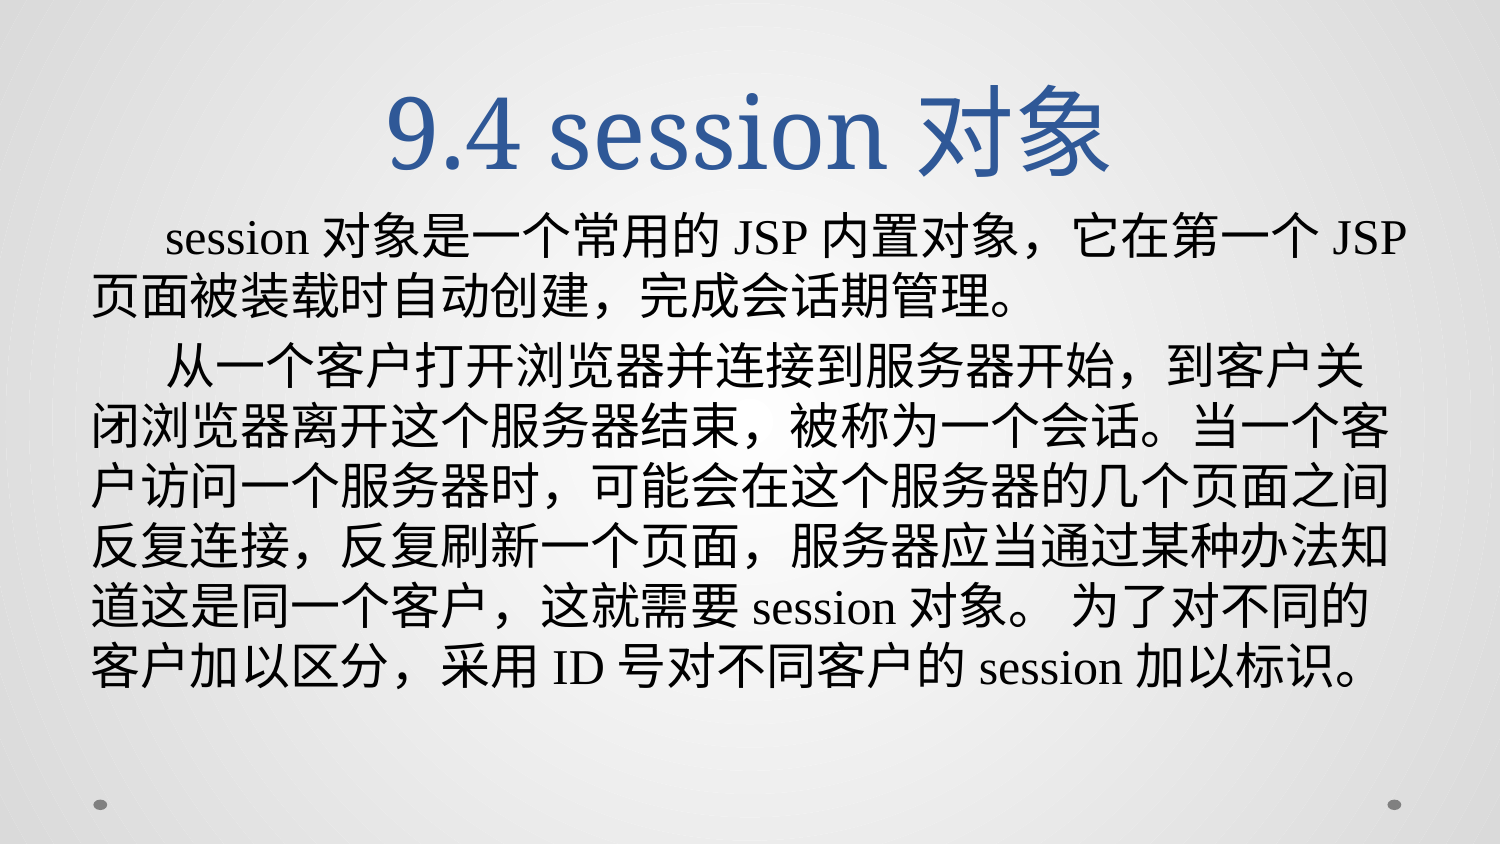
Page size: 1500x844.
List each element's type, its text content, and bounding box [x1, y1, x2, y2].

title 9.4 session对象 [75, 0, 1425, 196]
list session对象是一个常用的JSP内置对象，它在第一个JSP页面被装载时自动创建，完成会话期管理。 从一个客户打开浏览器并连接到服务器开始，到客户关闭浏览器离开这个服务器结束，被称为一个会话。当一个客户访问一个服务器时，可能会在这个服务器的几个页面之间反复连接，反复刷新一个页面，服务器应当通过某种办法知道这是同一个客户，这就需要session对象。 为了对不同的客户加以区分，采用ID号对不同客户的session加以标识。 [75, 196, 1425, 754]
